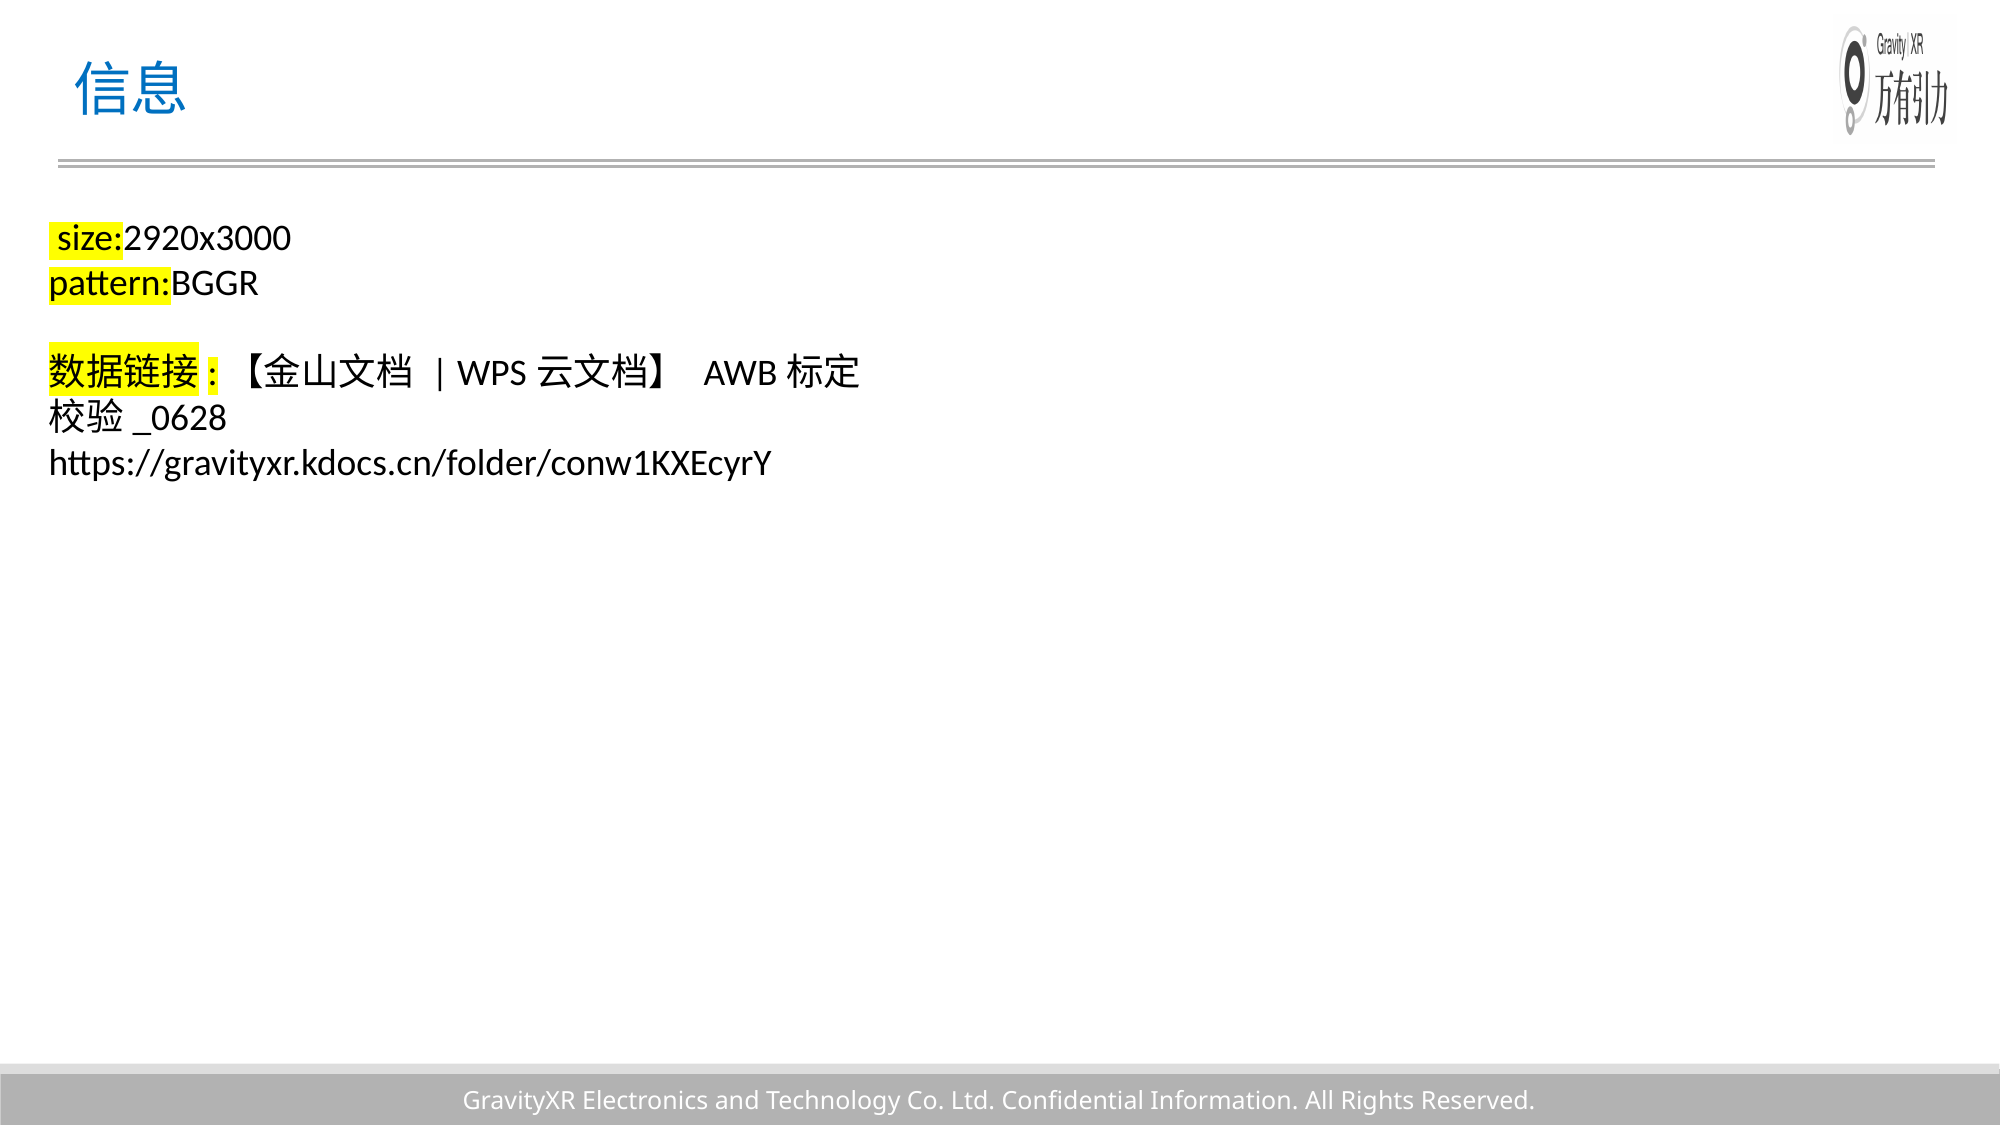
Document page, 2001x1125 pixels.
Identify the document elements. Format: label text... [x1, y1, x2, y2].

text_box size:2920x3000 pattern:BGGR 数据链接:【金山文档 | WPS云文档】 AWB标定校验_0628 https://gravityxr.kdocs.cn/folder/conw1KXEcyrY [33, 205, 900, 490]
picture [1833, 14, 1957, 144]
title 信息 [58, 41, 1580, 144]
